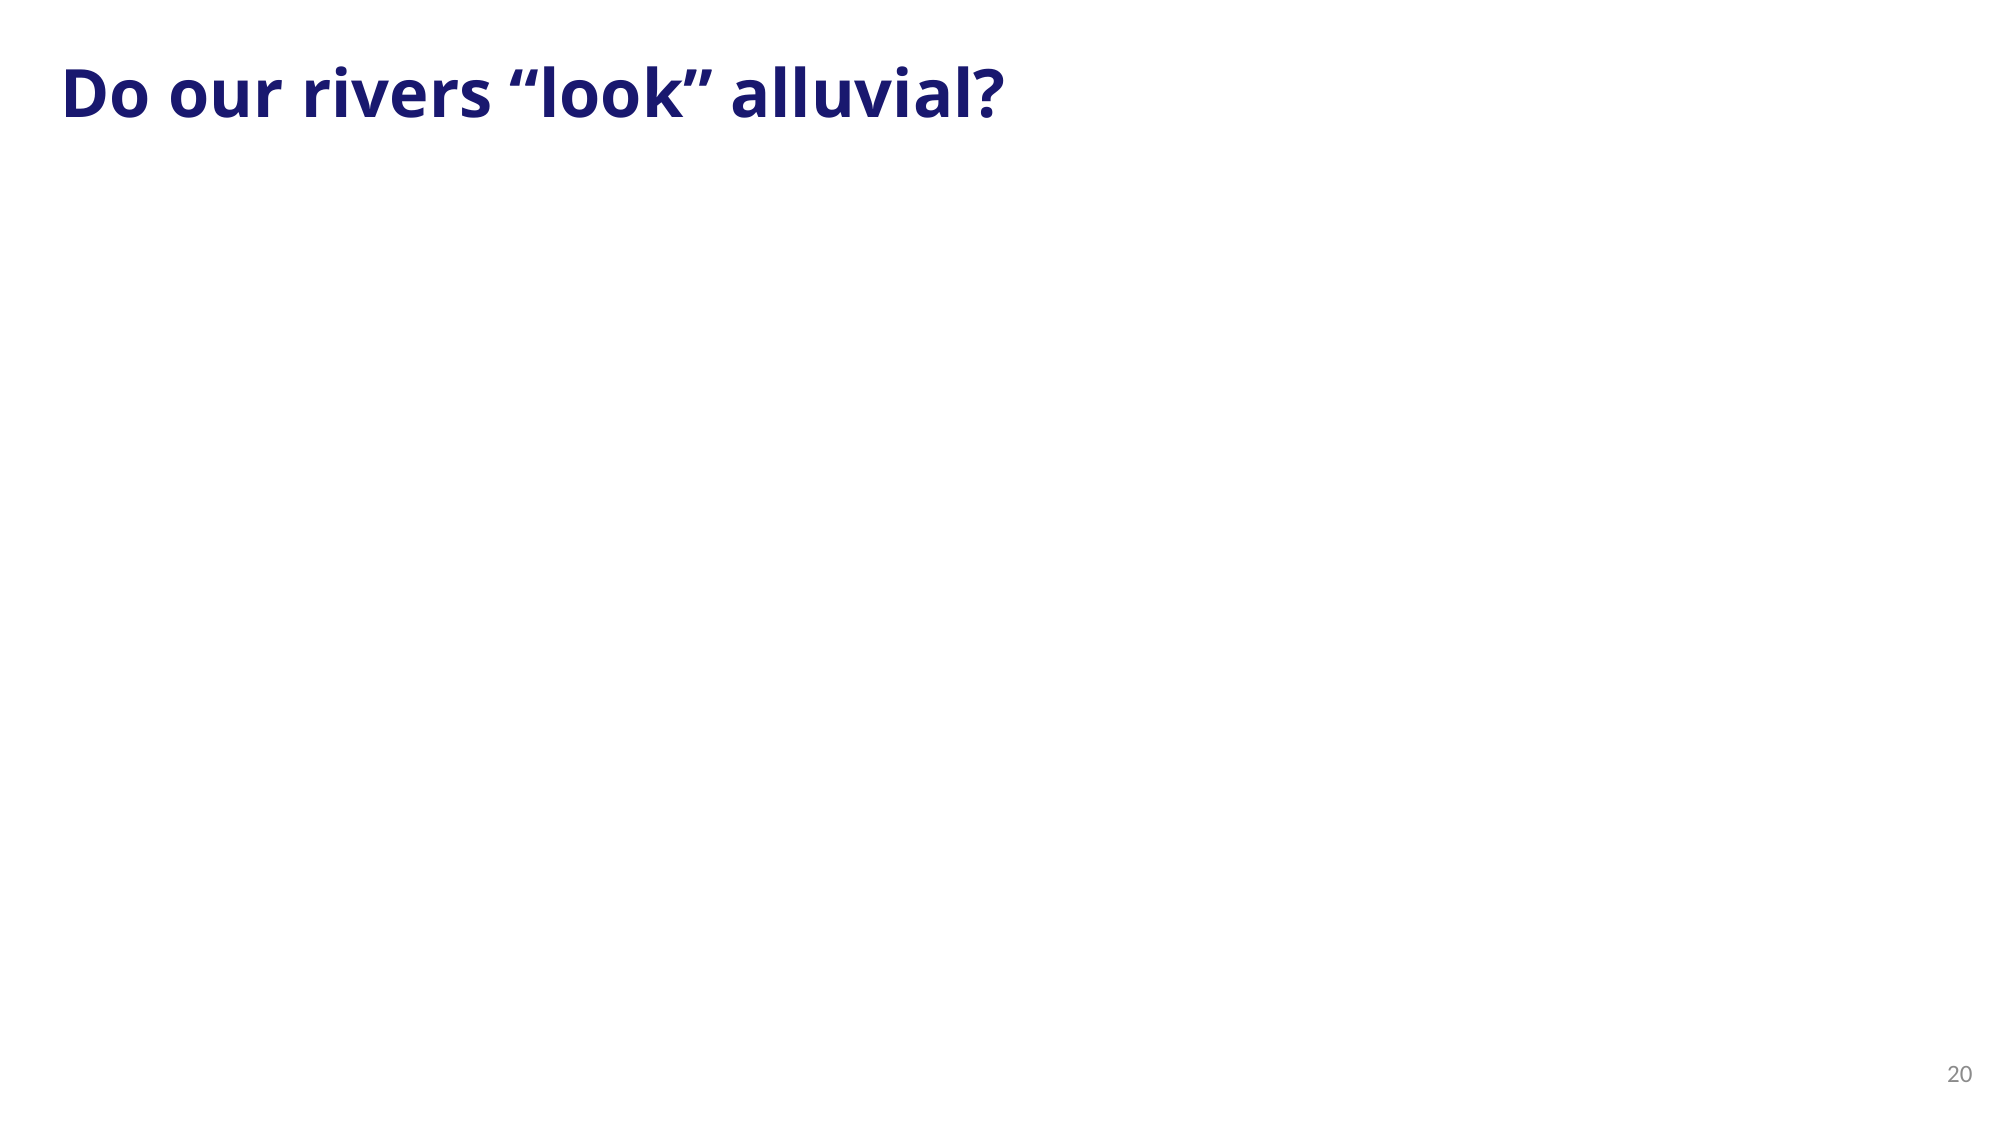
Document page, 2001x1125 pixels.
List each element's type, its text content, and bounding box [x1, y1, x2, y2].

slide_number 20 [1923, 1042, 1988, 1103]
text_box Do our rivers “look” alluvial? [45, 43, 1955, 138]
